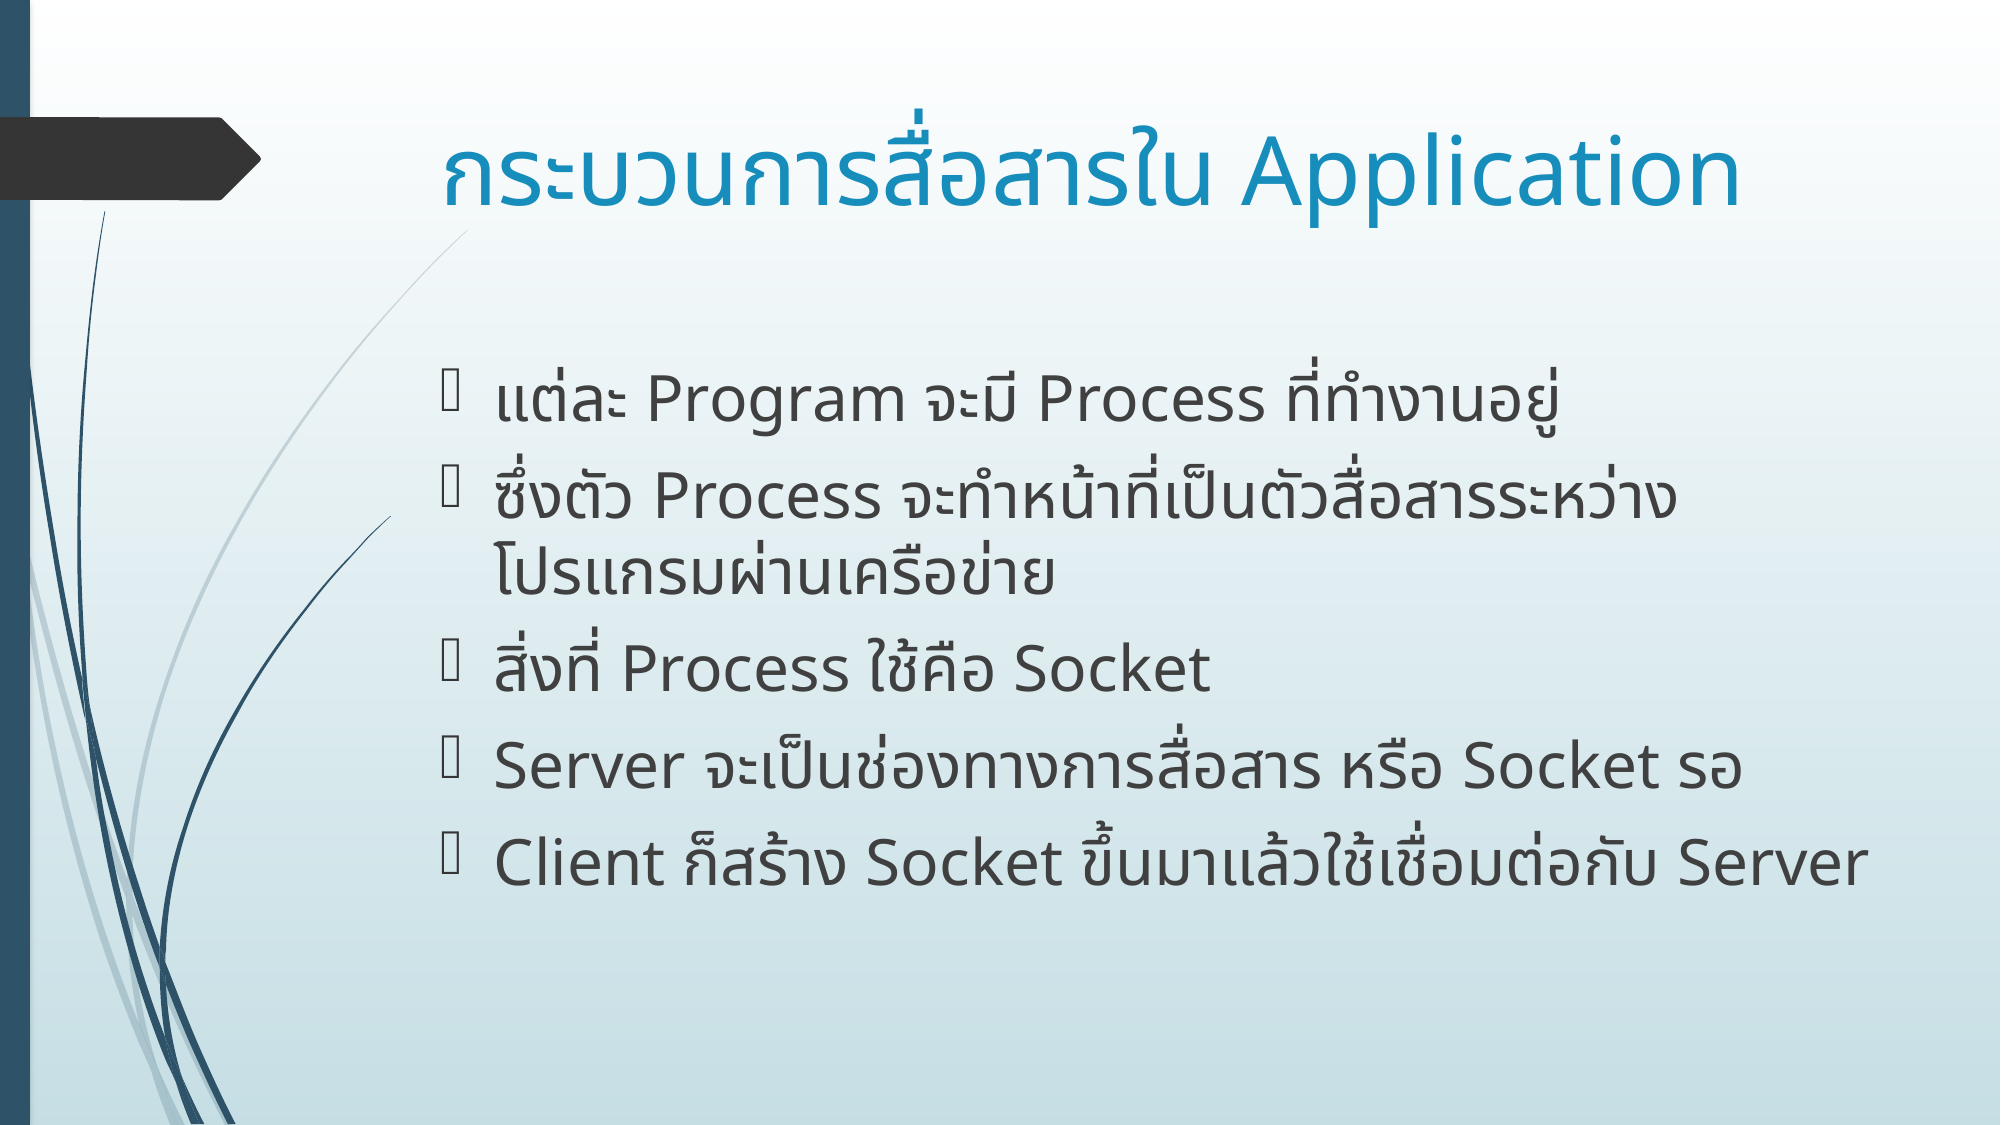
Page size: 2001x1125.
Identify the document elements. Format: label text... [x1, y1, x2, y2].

title กระบวนการสื่อสารใน Application [425, 102, 1888, 313]
list แต่ละ Program จะมี Process ที่ทำงานอยู่ ซึ่งตัว Process จะทำหน้าที่เป็นตัวสื่อสารระหว่างโปรแกรมผ่านเครือข่าย สิ่งที่ Process ใช้คือ Socket Server จะเป็นช่องทางการสื่อสาร หรือ Socket รอ Client ก็สร้าง Socket ขึ้นมาแล้วใช้เชื่อมต่อกับ Server [424, 350, 1888, 970]
